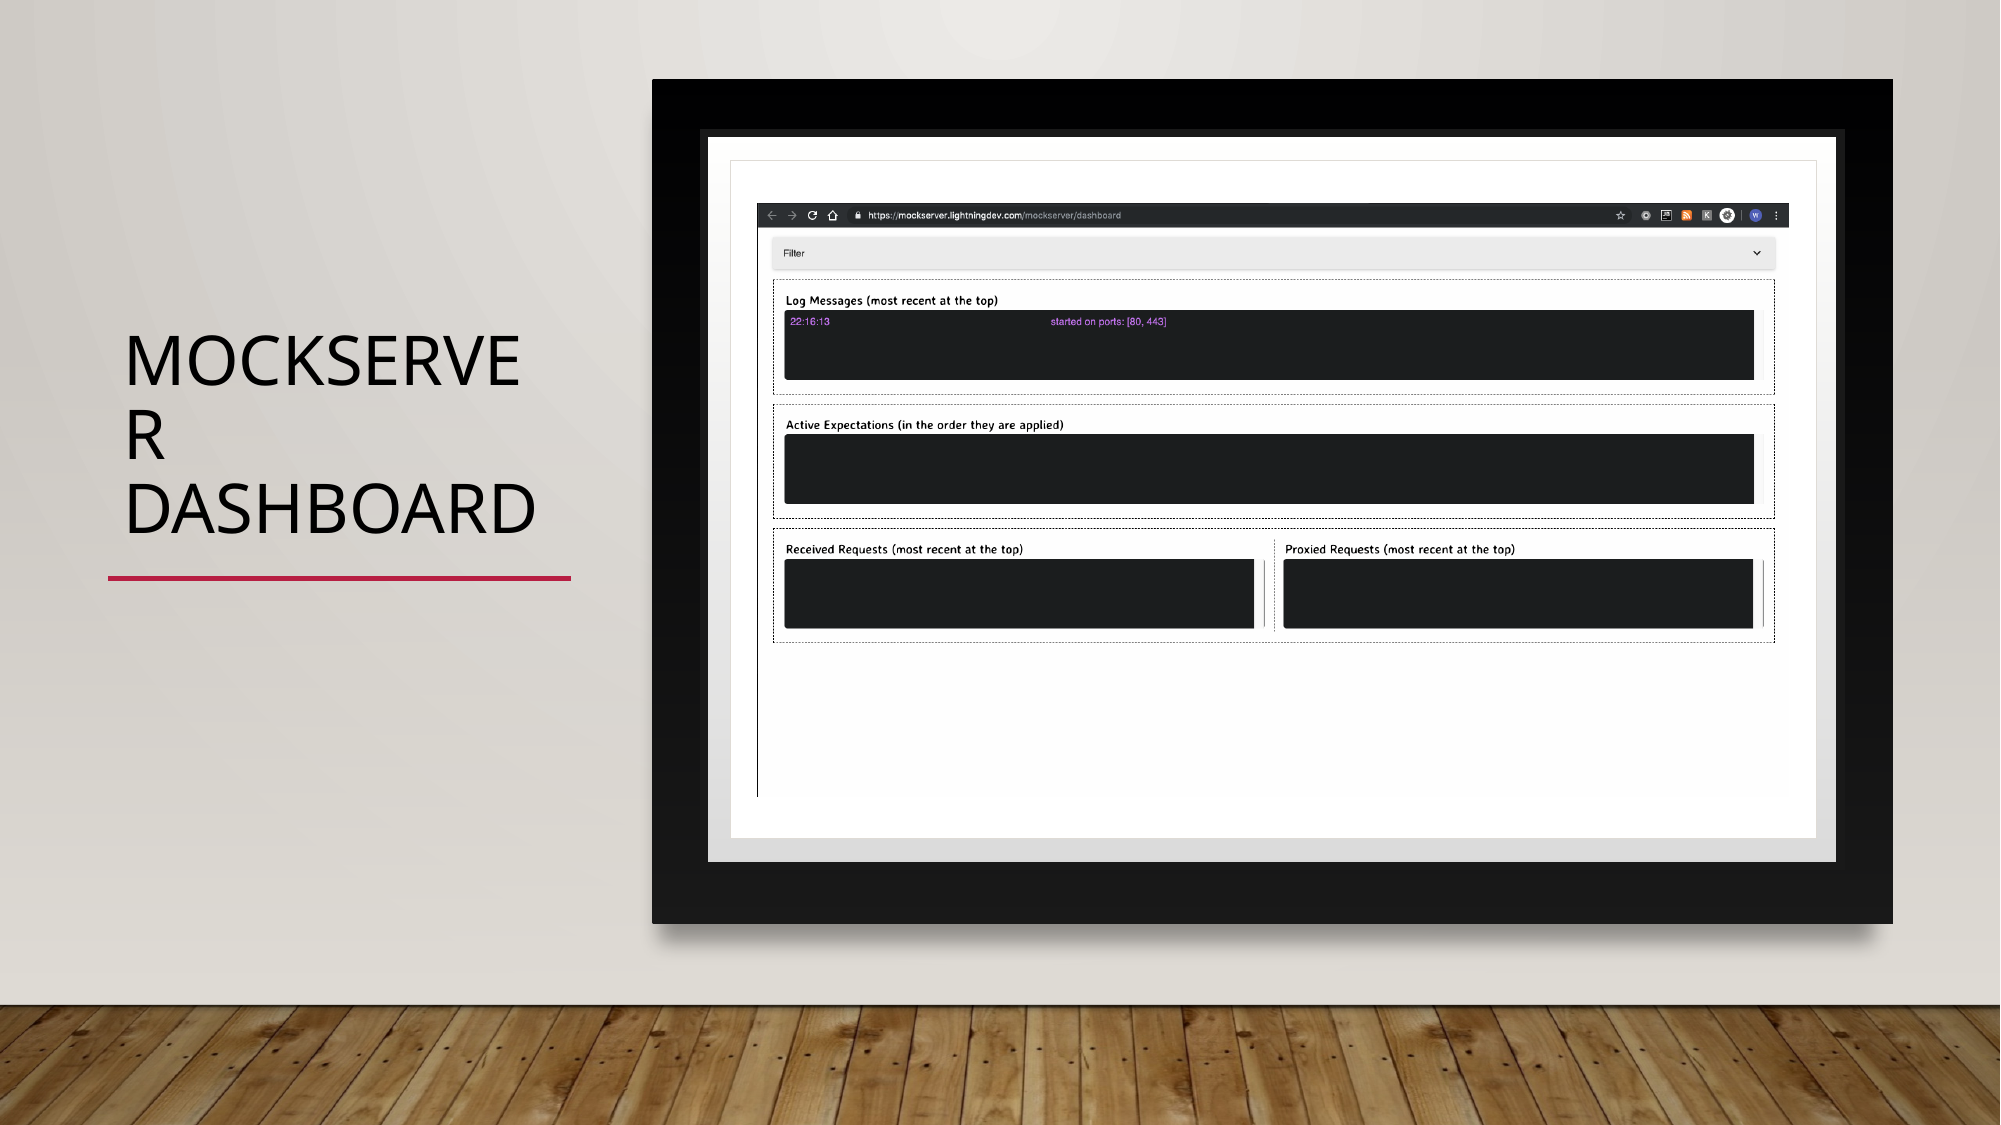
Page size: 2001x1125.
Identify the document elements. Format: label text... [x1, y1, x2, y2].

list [757, 203, 1789, 797]
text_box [652, 78, 1894, 924]
title MockSErver Dashboard [108, 241, 572, 549]
text_box [0, 0, 2000, 330]
text_box [0, 330, 2000, 1004]
picture [0, 1006, 2000, 1125]
